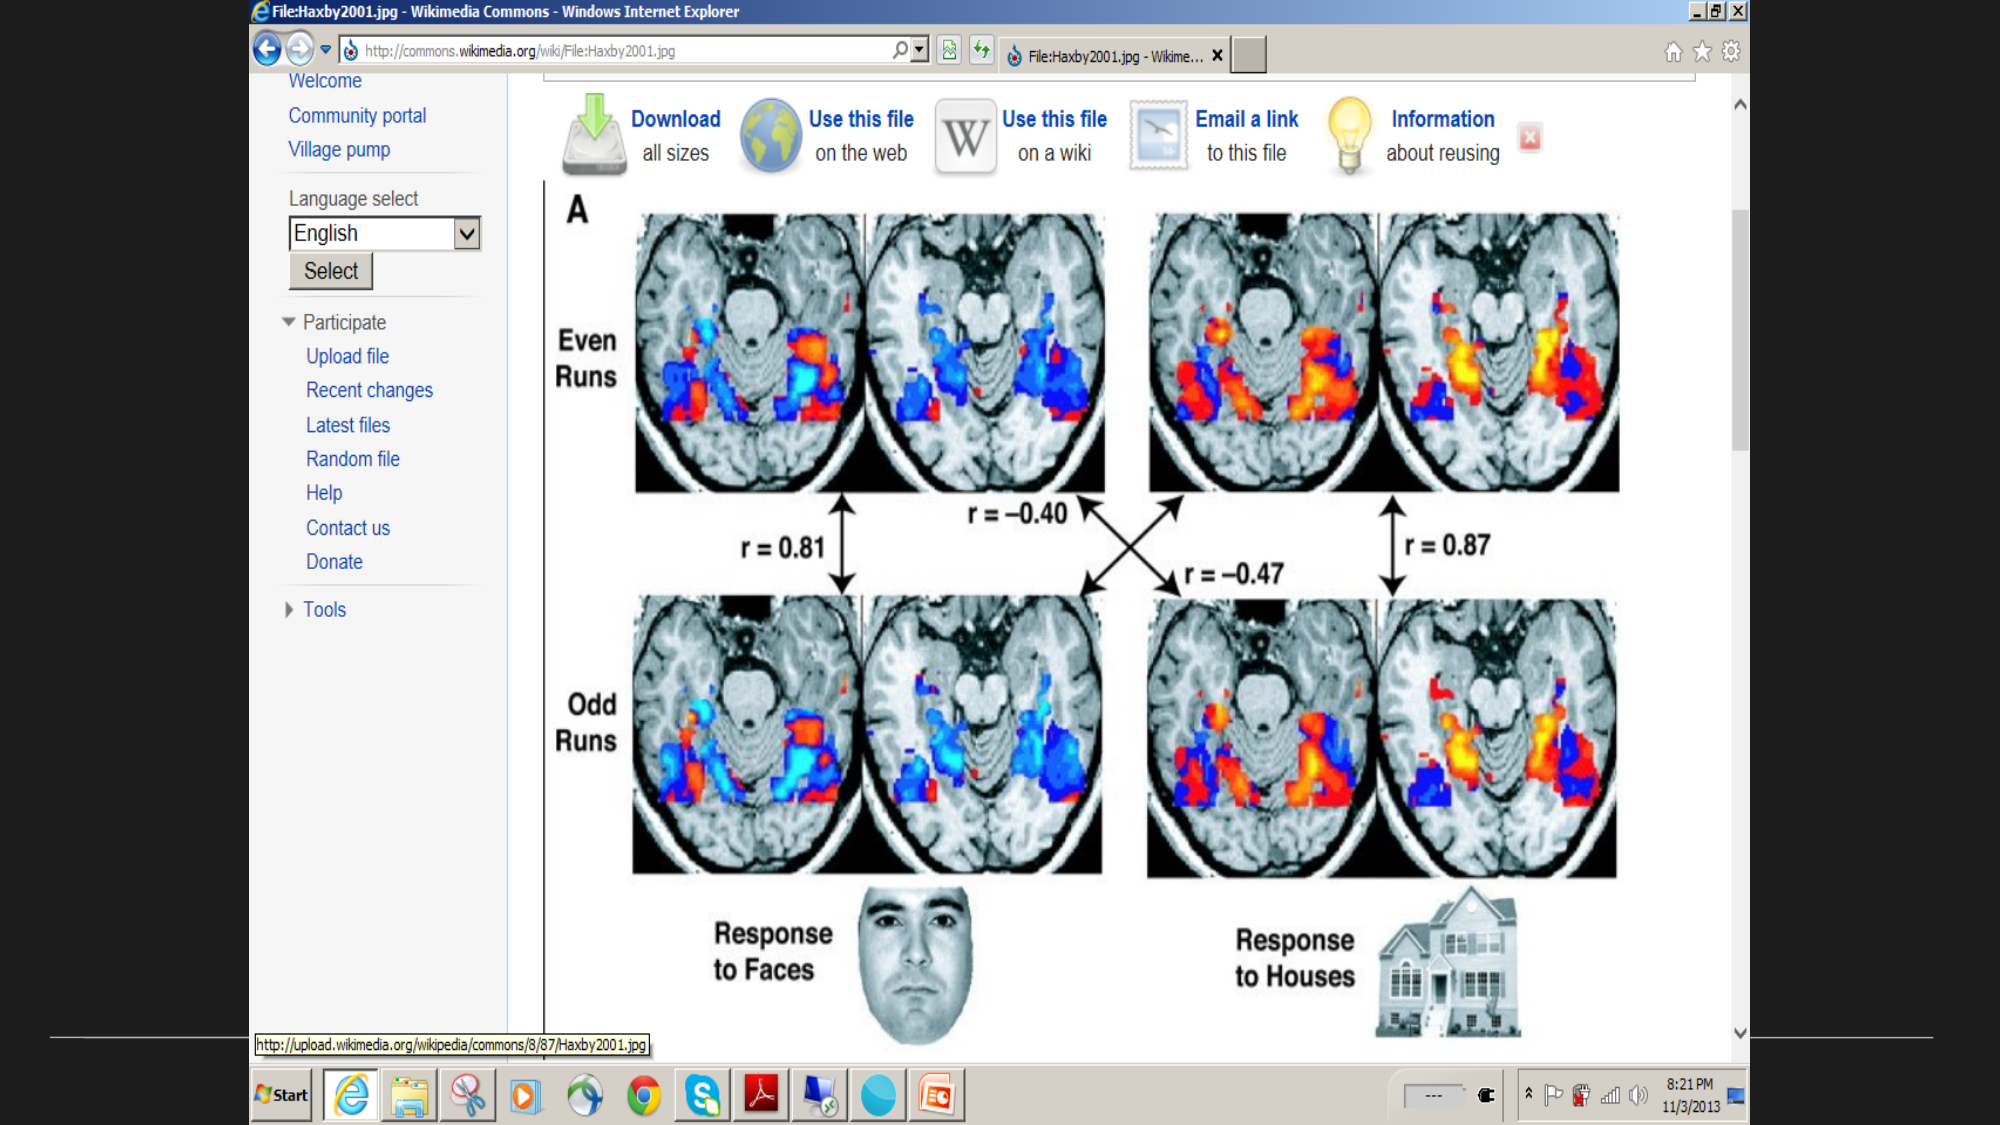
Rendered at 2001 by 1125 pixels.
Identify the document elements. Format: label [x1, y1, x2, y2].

picture [249, 0, 1751, 1125]
